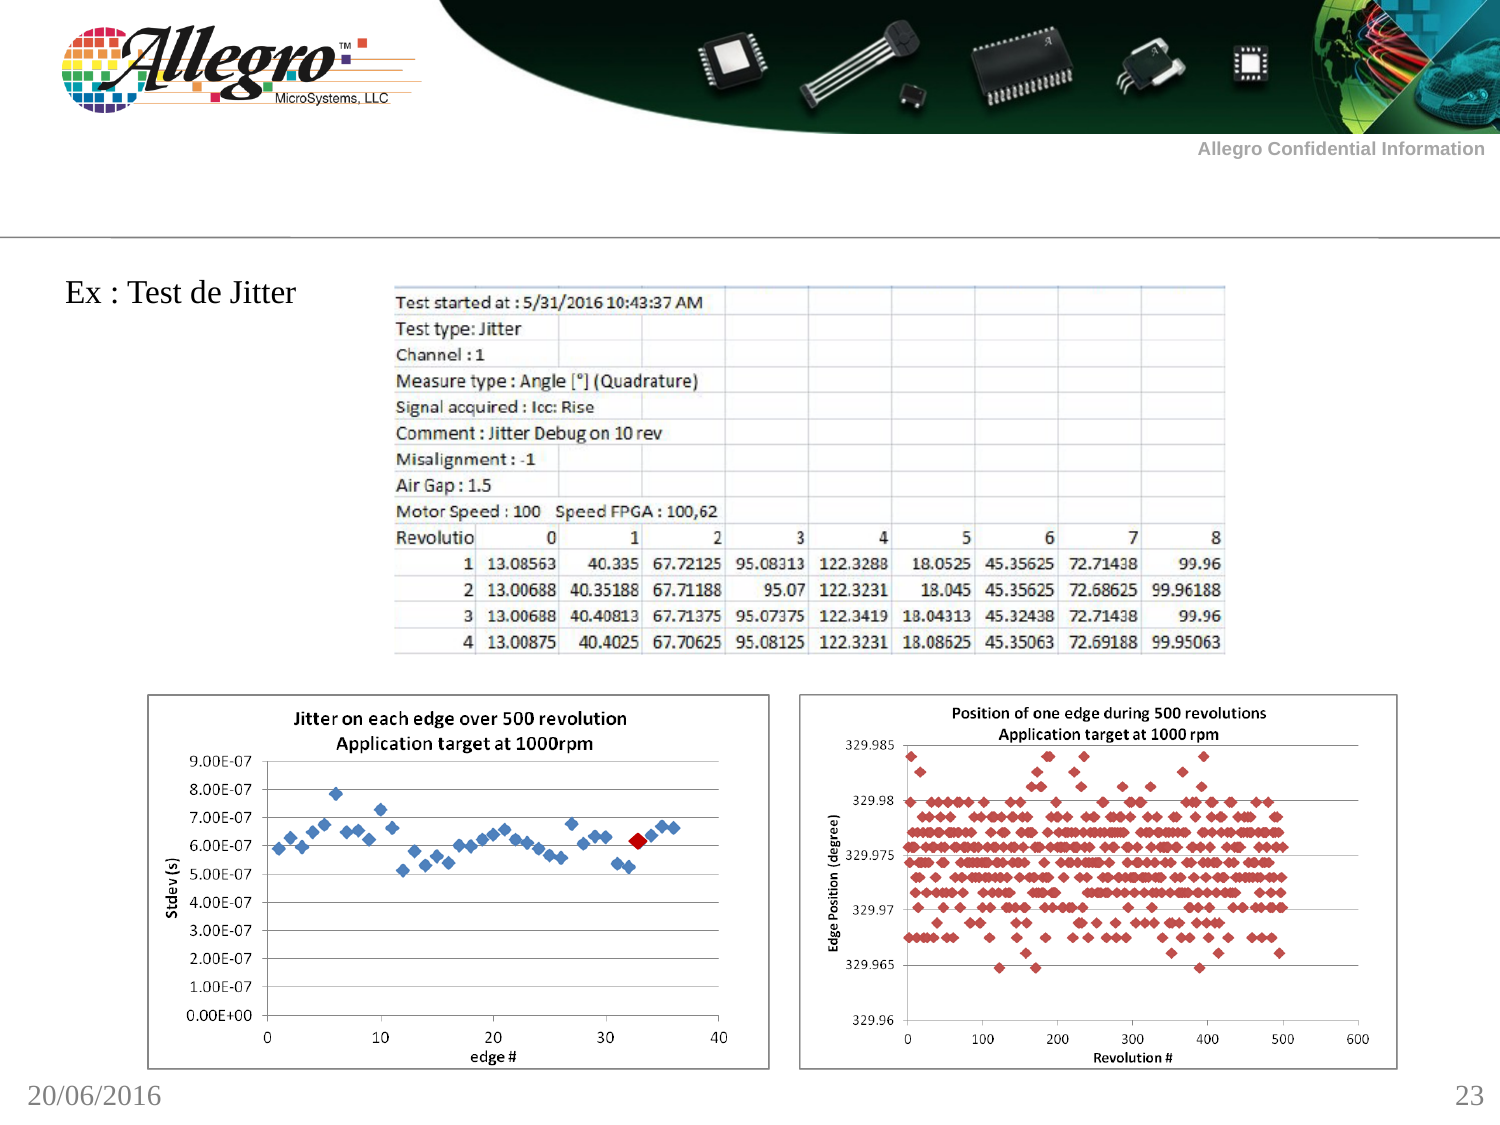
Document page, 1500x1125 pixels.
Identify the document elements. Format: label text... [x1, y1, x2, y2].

picture [0, 0, 1500, 134]
picture [378, 277, 1241, 655]
text_box 20/06/2016 [12, 1069, 194, 1119]
list Ex : Test de Jitter [49, 262, 1448, 1028]
picture [798, 693, 1399, 1070]
text_box 23 [1439, 1069, 1500, 1119]
picture [146, 693, 770, 1070]
